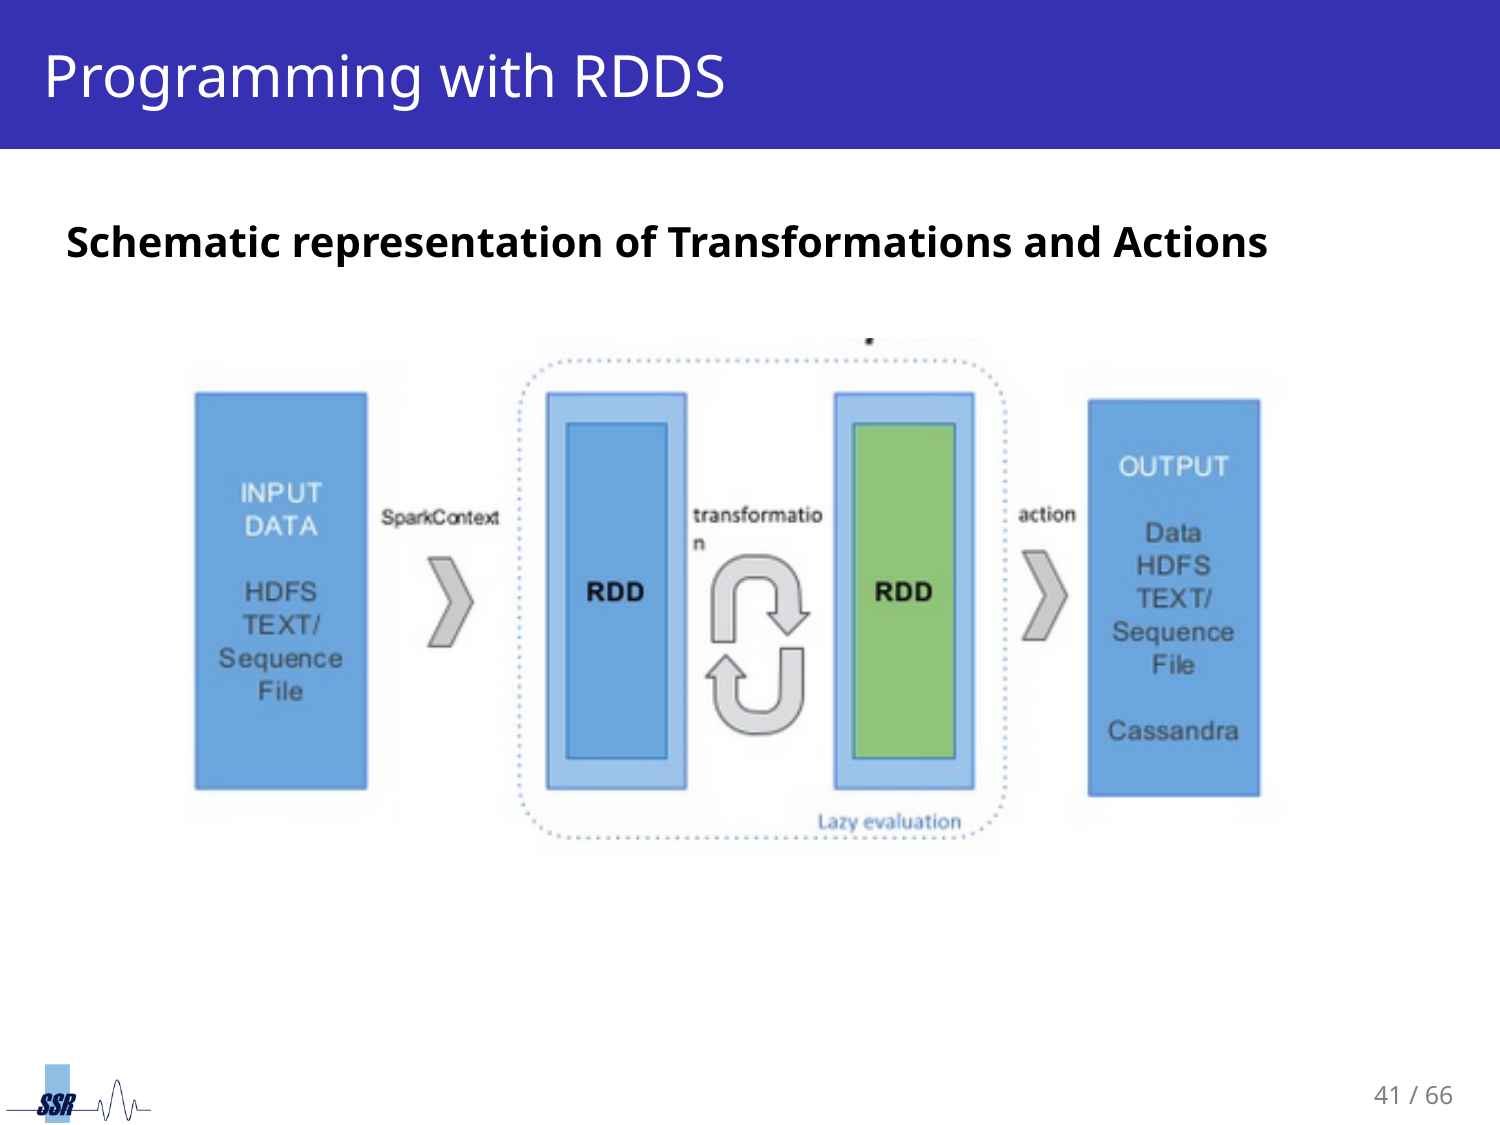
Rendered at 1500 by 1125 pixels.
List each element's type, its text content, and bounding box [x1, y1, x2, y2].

title Programming with RDDS [0, 0, 1500, 151]
picture [154, 337, 1296, 859]
picture [1, 1062, 151, 1125]
text_box Schematic representation of Transformations and Actions [51, 208, 1284, 273]
